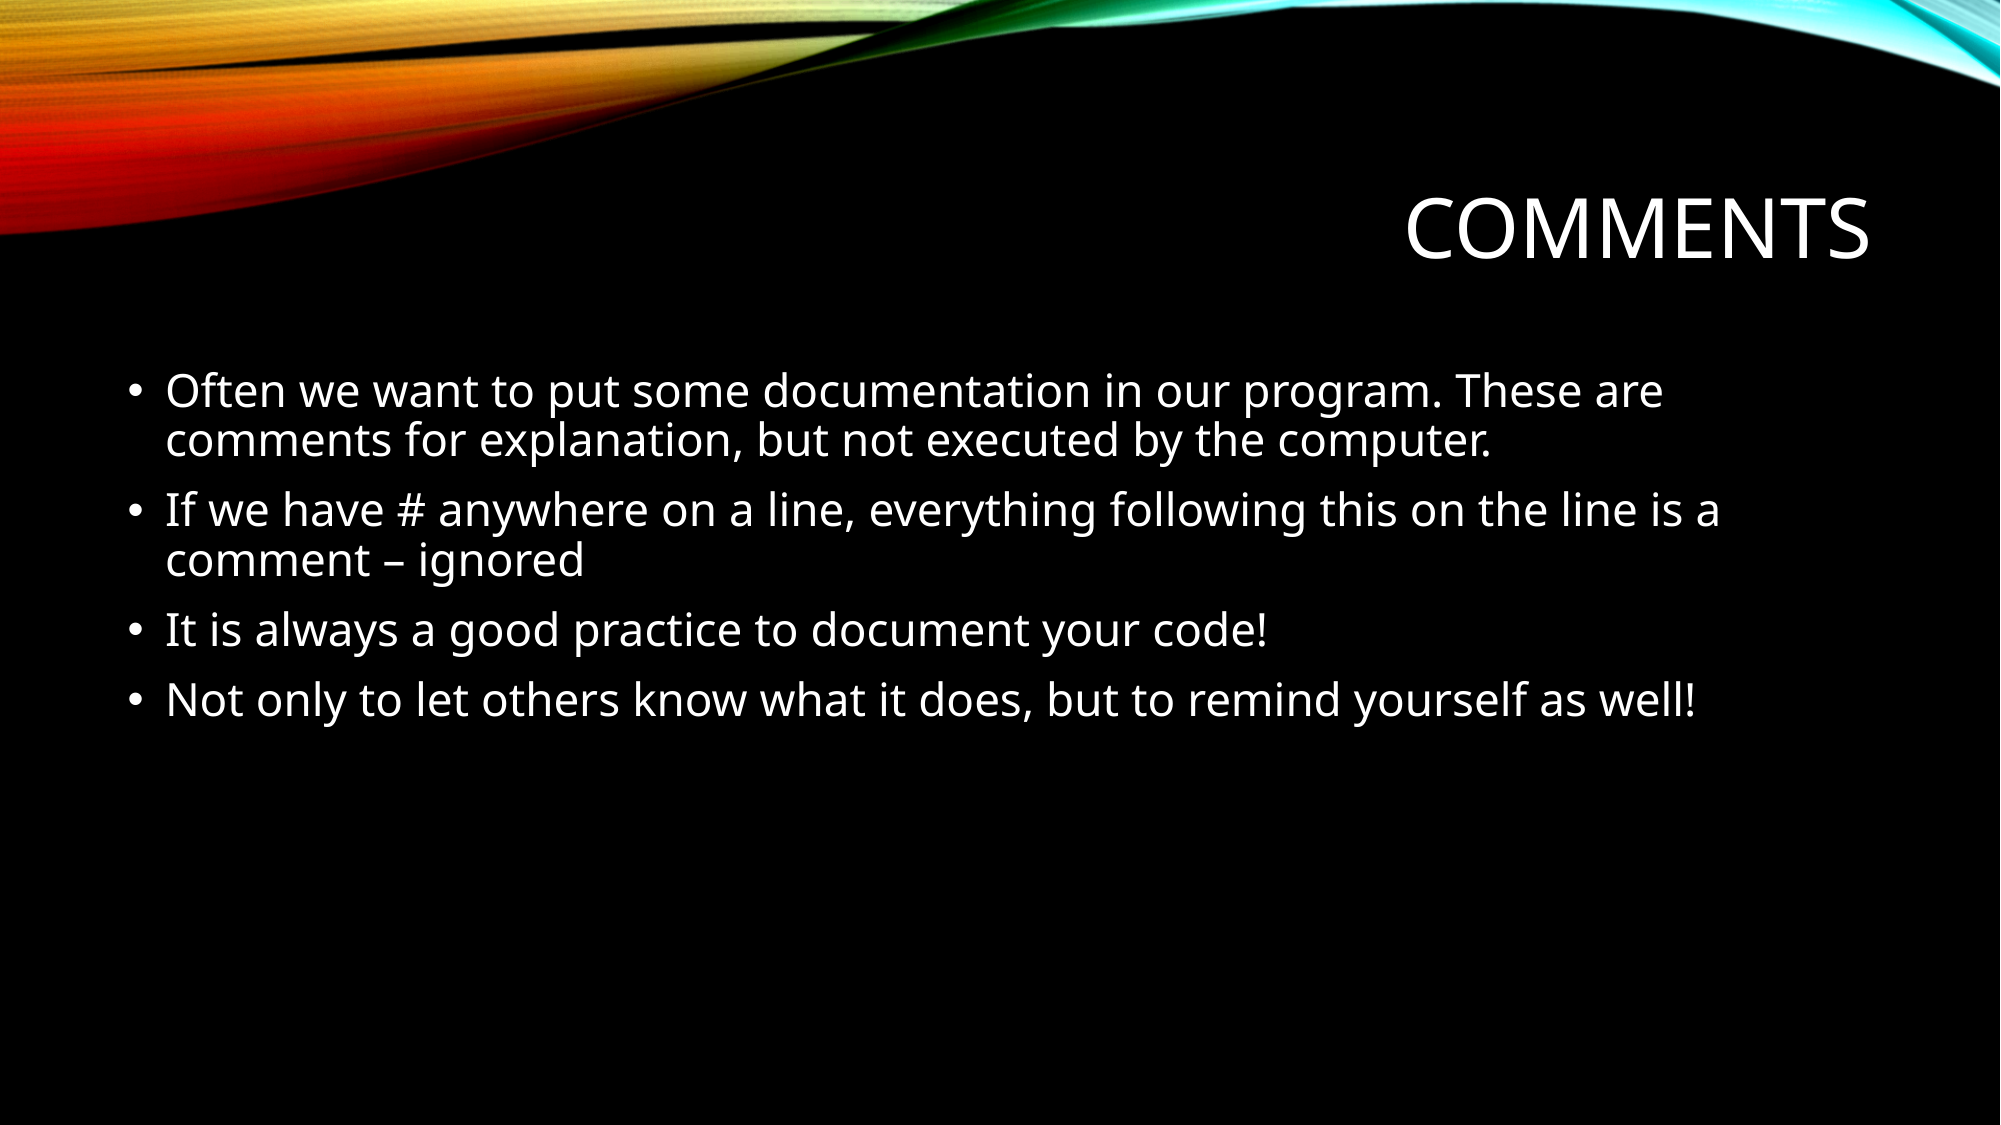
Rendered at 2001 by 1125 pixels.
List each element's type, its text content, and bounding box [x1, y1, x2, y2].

title Comments [474, 125, 1888, 338]
picture [0, 0, 2000, 237]
list Often we want to put some documentation in our program. These are comments for explanation, but not executed by the computer. If we have # anywhere on a line, everything following this on the line is a comment – ignored It is always a good practice to document your code! Not only to let others know what it does, but to remind yourself as well! [112, 360, 1888, 1021]
